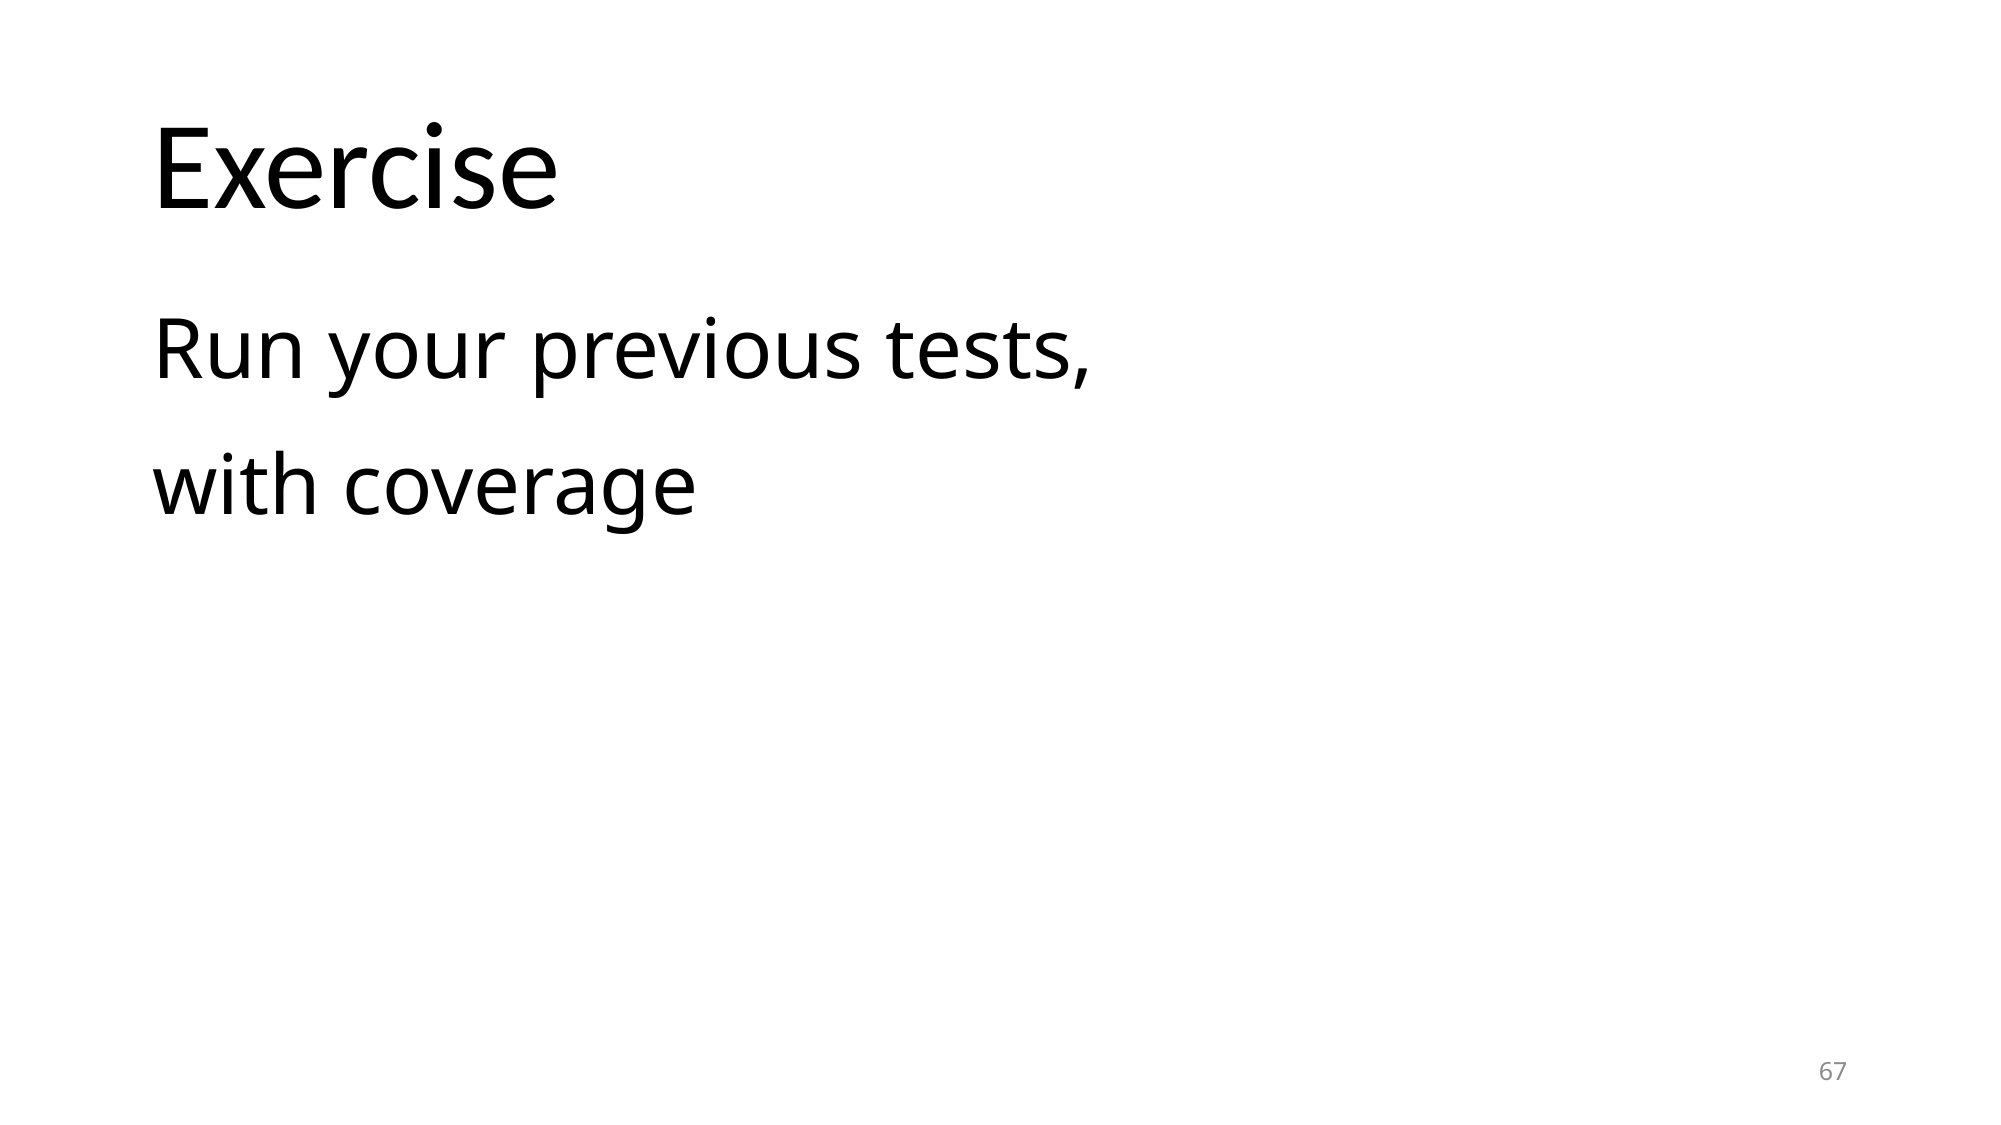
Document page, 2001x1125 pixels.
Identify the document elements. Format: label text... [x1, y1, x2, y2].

list Run your previous tests, with coverage [137, 299, 1863, 1014]
slide_number 67 [1412, 1042, 1863, 1103]
title Exercise [137, 59, 1863, 278]
